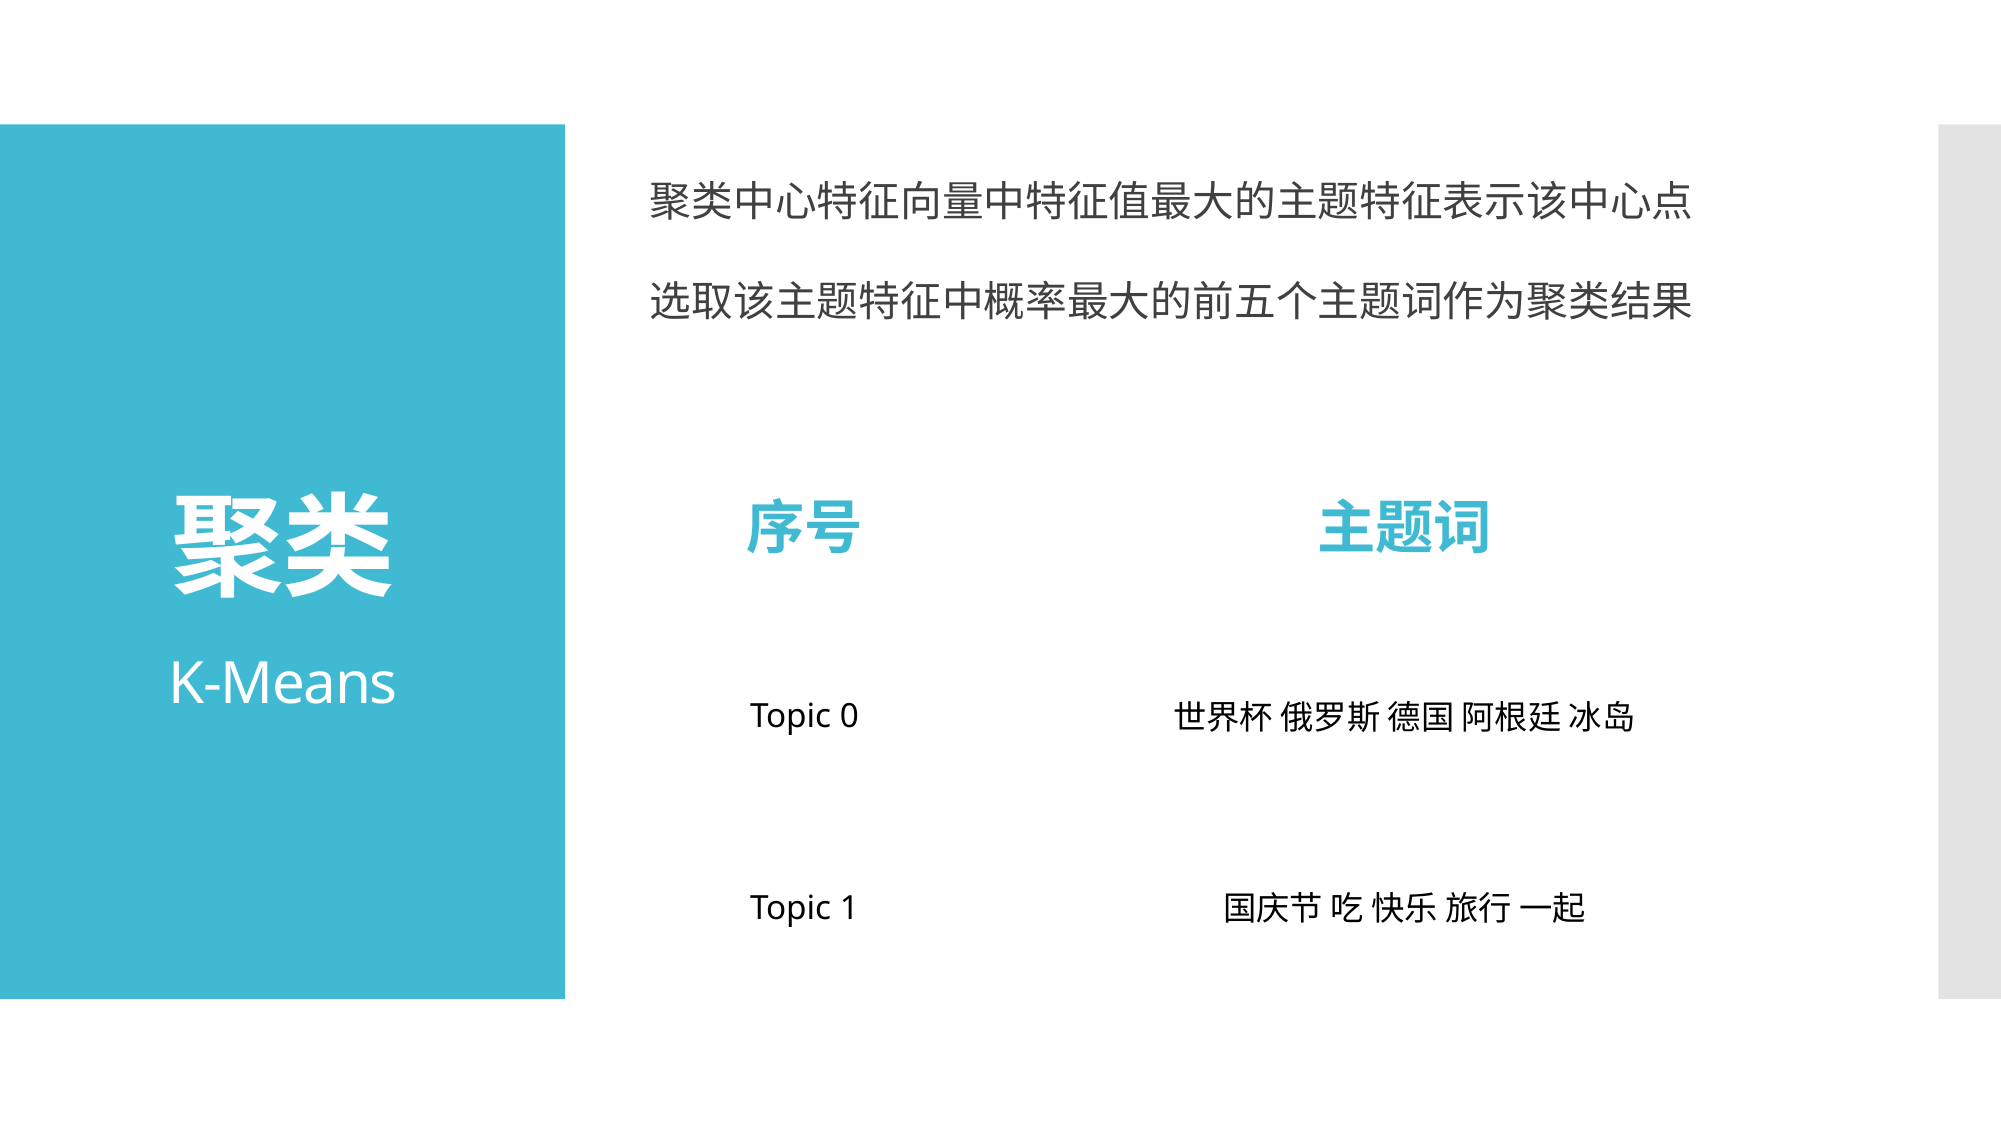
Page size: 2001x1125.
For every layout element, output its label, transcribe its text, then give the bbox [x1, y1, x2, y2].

table_cell Topic 1 [635, 810, 974, 1002]
list 聚类中心特征向量中特征值最大的主题特征表示该中心点 选取该主题特征中概率最大的前五个主题词作为聚类结果 [634, 141, 1835, 982]
table_header 主题词 [974, 427, 1835, 619]
table_cell 国庆节 吃 快乐 旅行 一起 [974, 810, 1835, 1002]
table_header 序号 [635, 427, 974, 619]
table_cell 世界杯 俄罗斯 德国 阿根廷 冰岛 [974, 619, 1835, 810]
title 聚类 K-Means [41, 184, 525, 940]
table_cell Topic 0 [635, 619, 974, 810]
